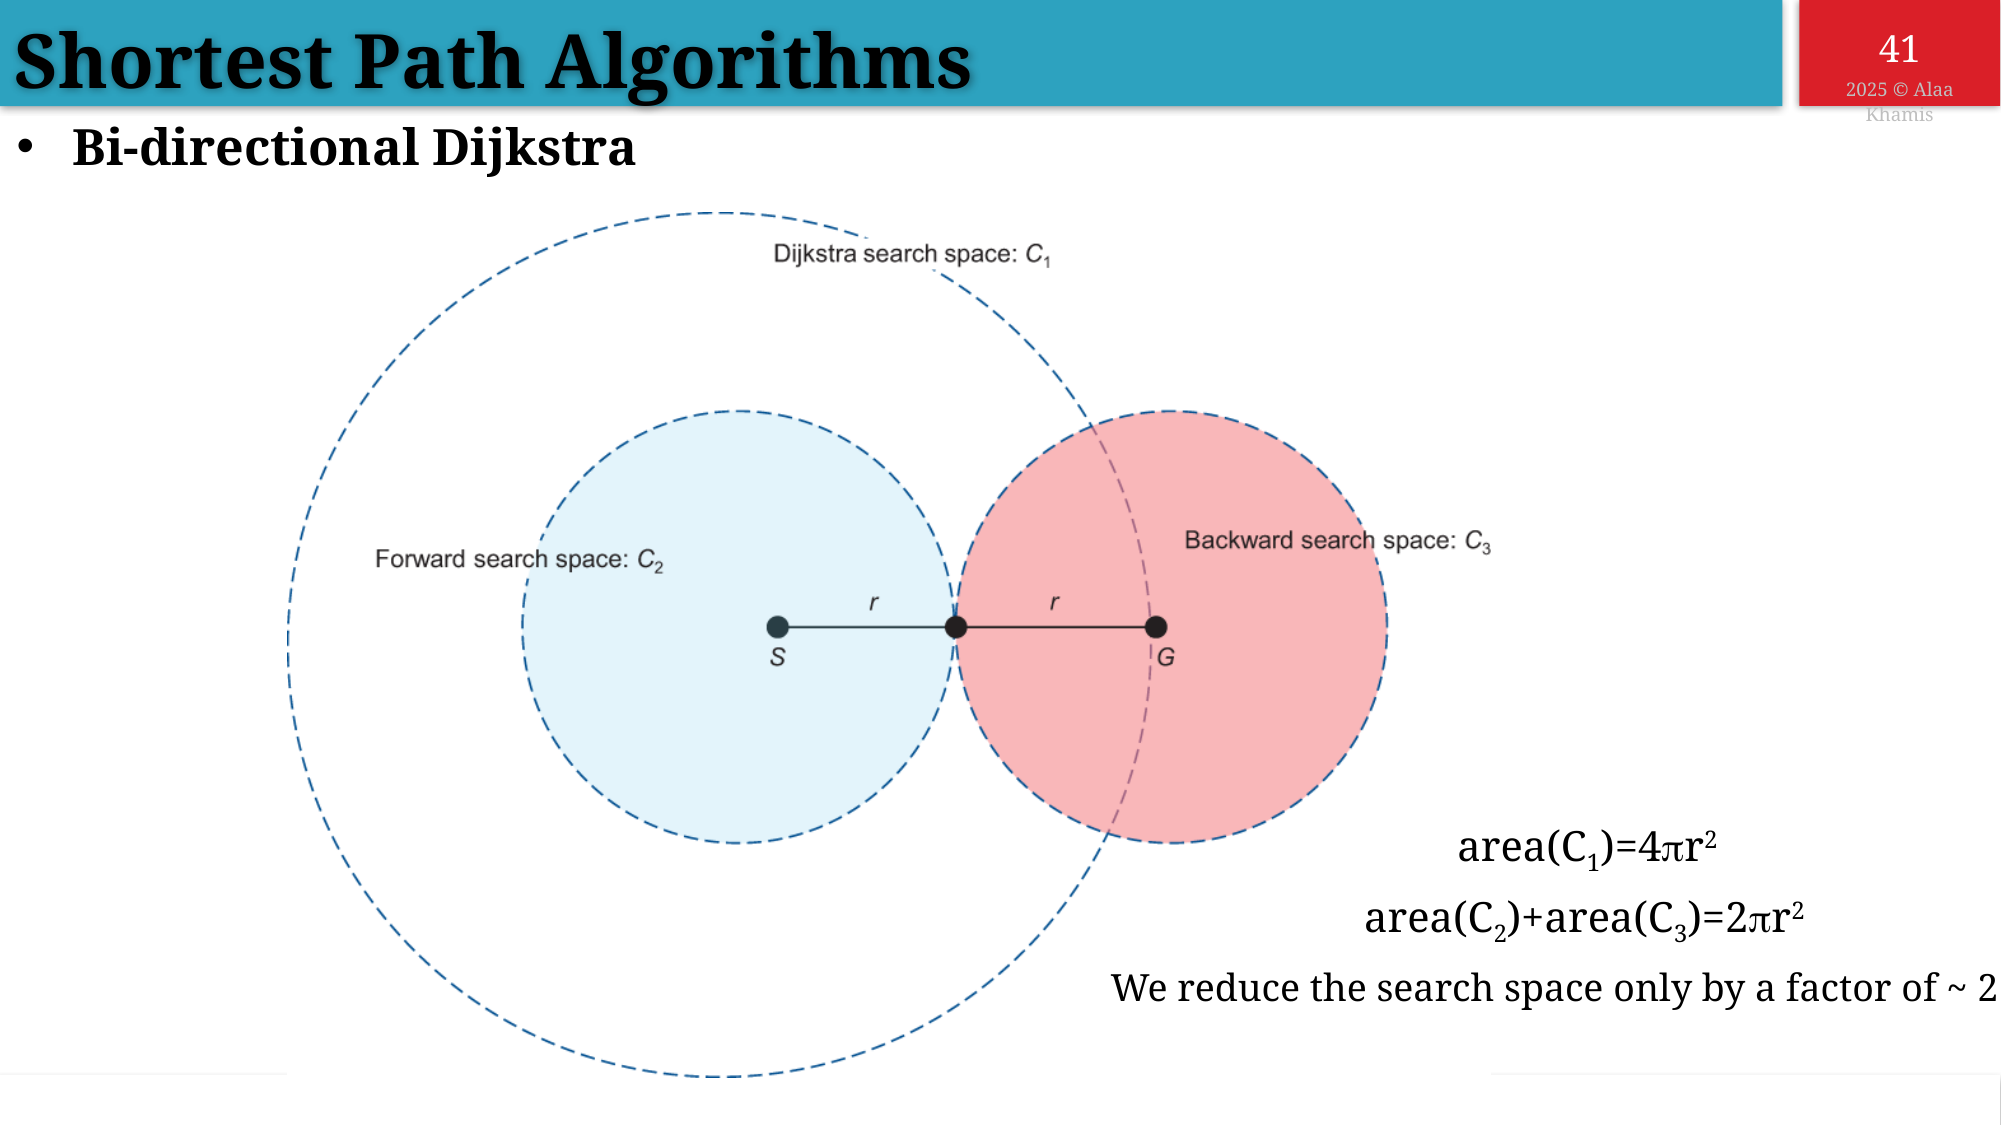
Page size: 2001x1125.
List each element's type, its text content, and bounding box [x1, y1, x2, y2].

text_box Shortest Path Algorithms [0, 0, 1753, 110]
picture [287, 212, 1491, 1078]
text_box Bi-directional Dijkstra [1, 107, 2000, 183]
text_box area(C1)=4r2 area(C2)+area(C3)=2r2 [1495, 806, 1832, 952]
text_box We reduce the search space only by a factor of ~ 2 [1495, 952, 2000, 1017]
